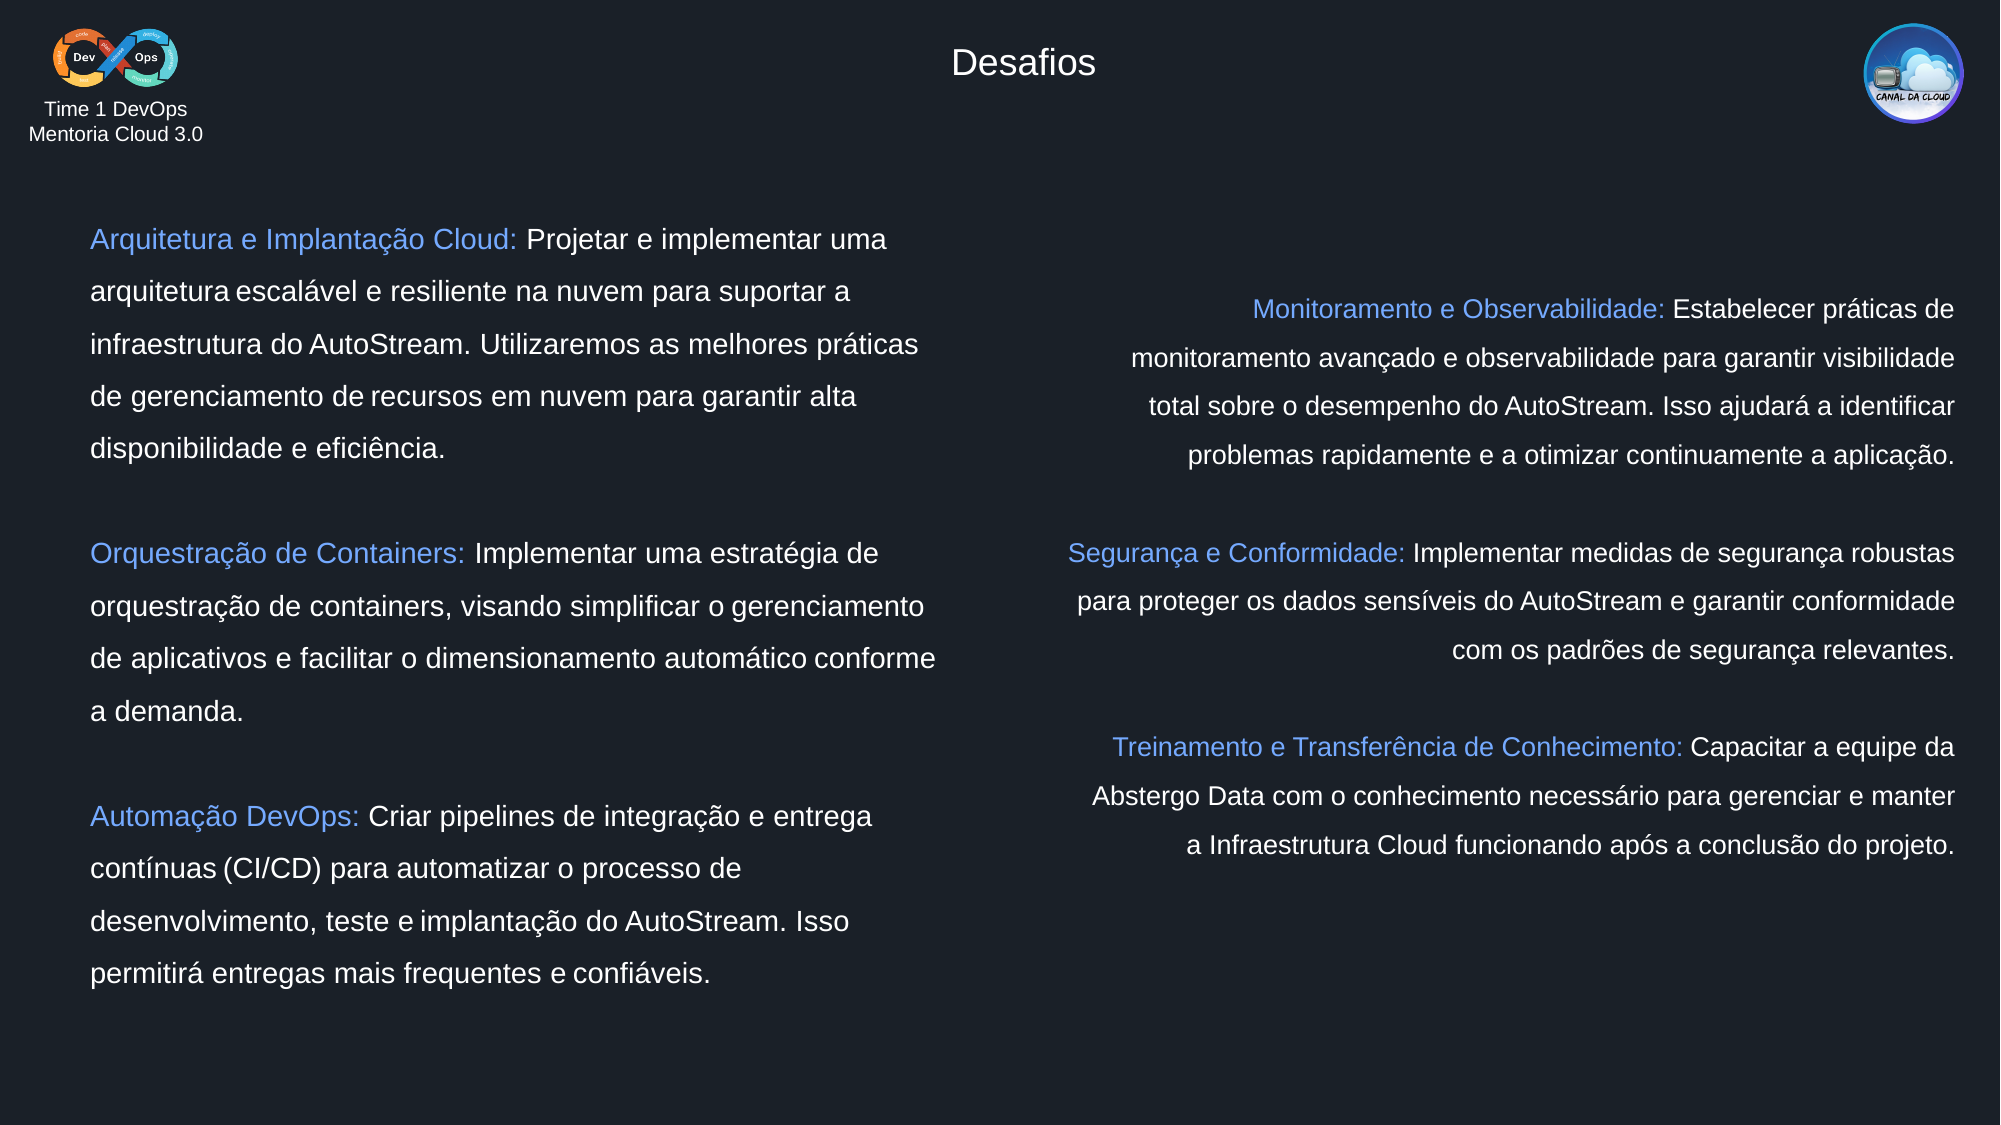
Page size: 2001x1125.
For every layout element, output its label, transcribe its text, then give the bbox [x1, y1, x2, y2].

picture [50, 23, 182, 91]
text_box Time 1 DevOps Mentoria Cloud 3.0 [0, 88, 390, 154]
text_box Monitoramento e Observabilidade: Estabelecer práticas de monitoramento avançado e observabilidade para garantir visibilidade total sobre o desempenho do AutoStream. Isso ajudará a identificar problemas rapidamente e a otimizar continuamente a aplicação. Segurança e Conformidade: Implementar medidas de segurança robustas para proteger os dados sensíveis do AutoStream e garantir conformidade com os padrões de segurança relevantes. Treinamento e Transferência de Conhecimento: Capacitar a equipe da Abstergo Data com o conhecimento necessário para gerenciar e manter a Infraestrutura Cloud funcionando após a conclusão do projeto. [998, 260, 1970, 875]
picture [1863, 23, 1964, 124]
text_box Arquitetura e Implantação Cloud: Projetar e implementar uma arquitetura escalável e resiliente na nuvem para suportar a infraestrutura do AutoStream. Utilizaremos as melhores práticas de gerenciamento de recursos em nuvem para garantir alta disponibilidade e eficiência. Orquestração de Containers: Implementar uma estratégia de orquestração de containers, visando simplificar o gerenciamento de aplicativos e facilitar o dimensionamento automático conforme a demanda. Automação DevOps: Criar pipelines de integração e entrega contínuas (CI/CD) para automatizar o processo de desenvolvimento, teste e implantação do AutoStream. Isso permitirá entregas mais frequentes e confiáveis. [0, 195, 952, 1042]
text_box Desafios [936, 29, 1135, 90]
